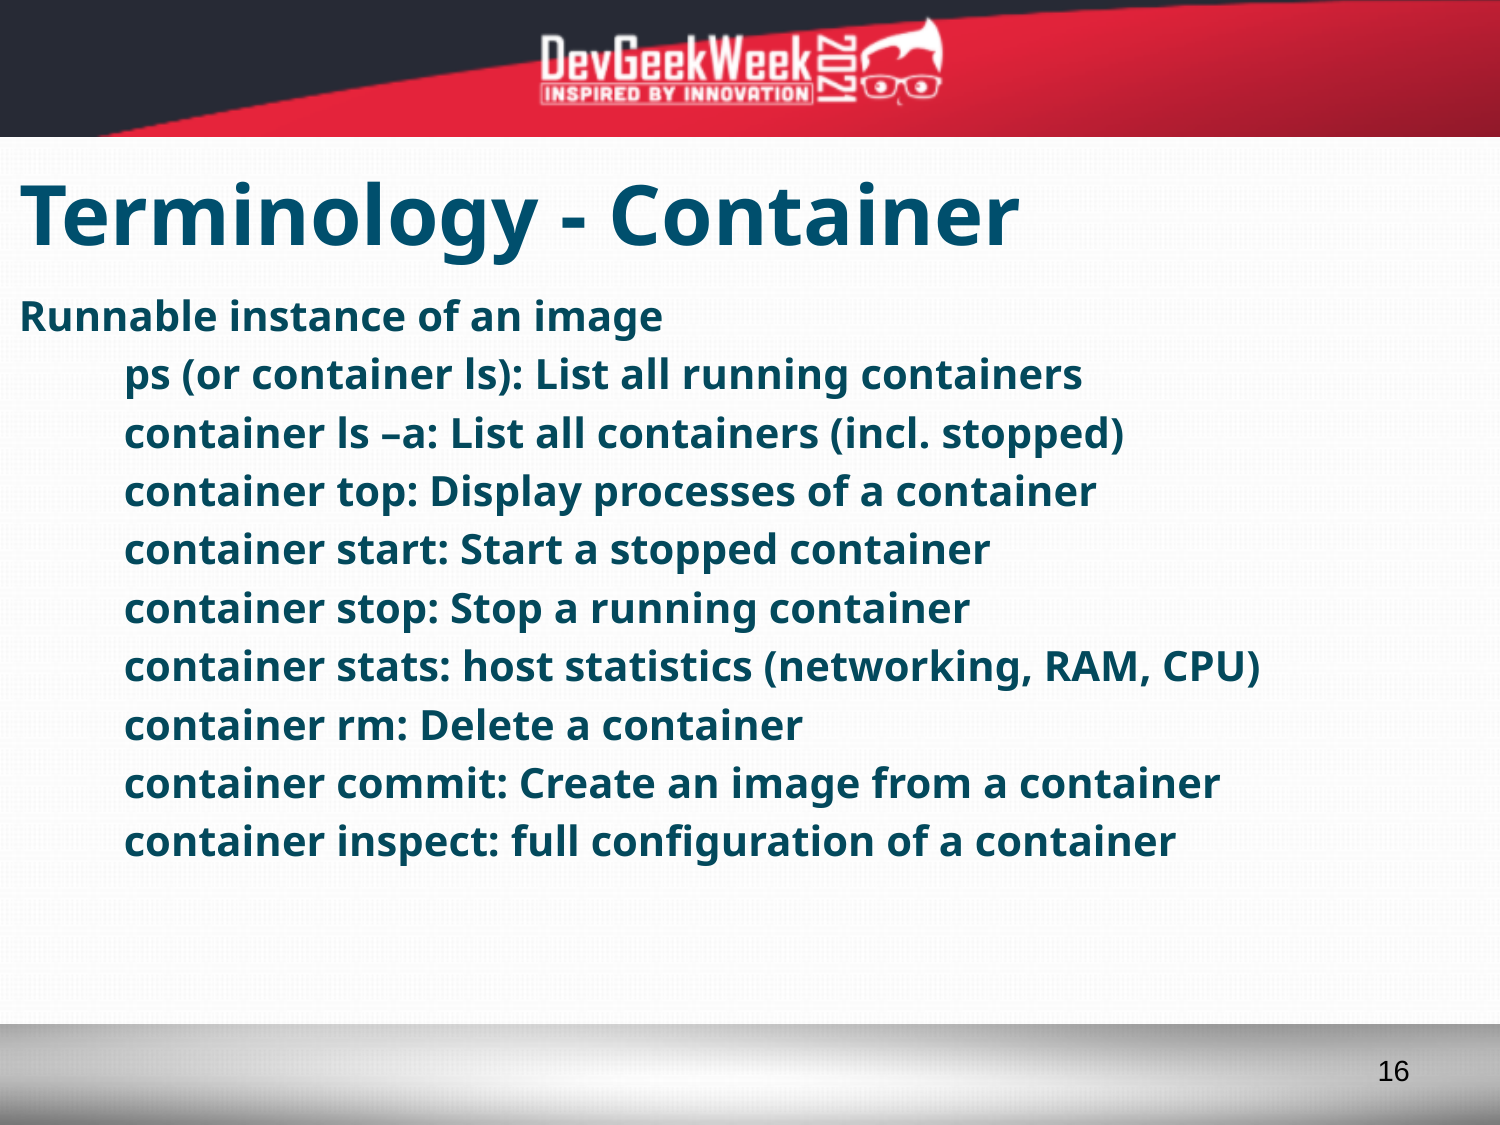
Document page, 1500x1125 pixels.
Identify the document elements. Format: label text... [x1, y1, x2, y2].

list Runnable instance of an image ps (or container ls): List all running containers container ls –a: List all containers (incl. stopped) container top: Display processes of a container container start: Start a stopped container container stop: Stop a running container container stats: host statistics (networking, RAM, CPU) container rm: Delete a container container commit: Create an image from a container container inspect: full configuration of a container [3, 274, 1459, 1026]
slide_number 16 [1359, 1039, 1426, 1104]
picture [0, 0, 1500, 1125]
title Terminology - Container [3, 85, 1060, 274]
